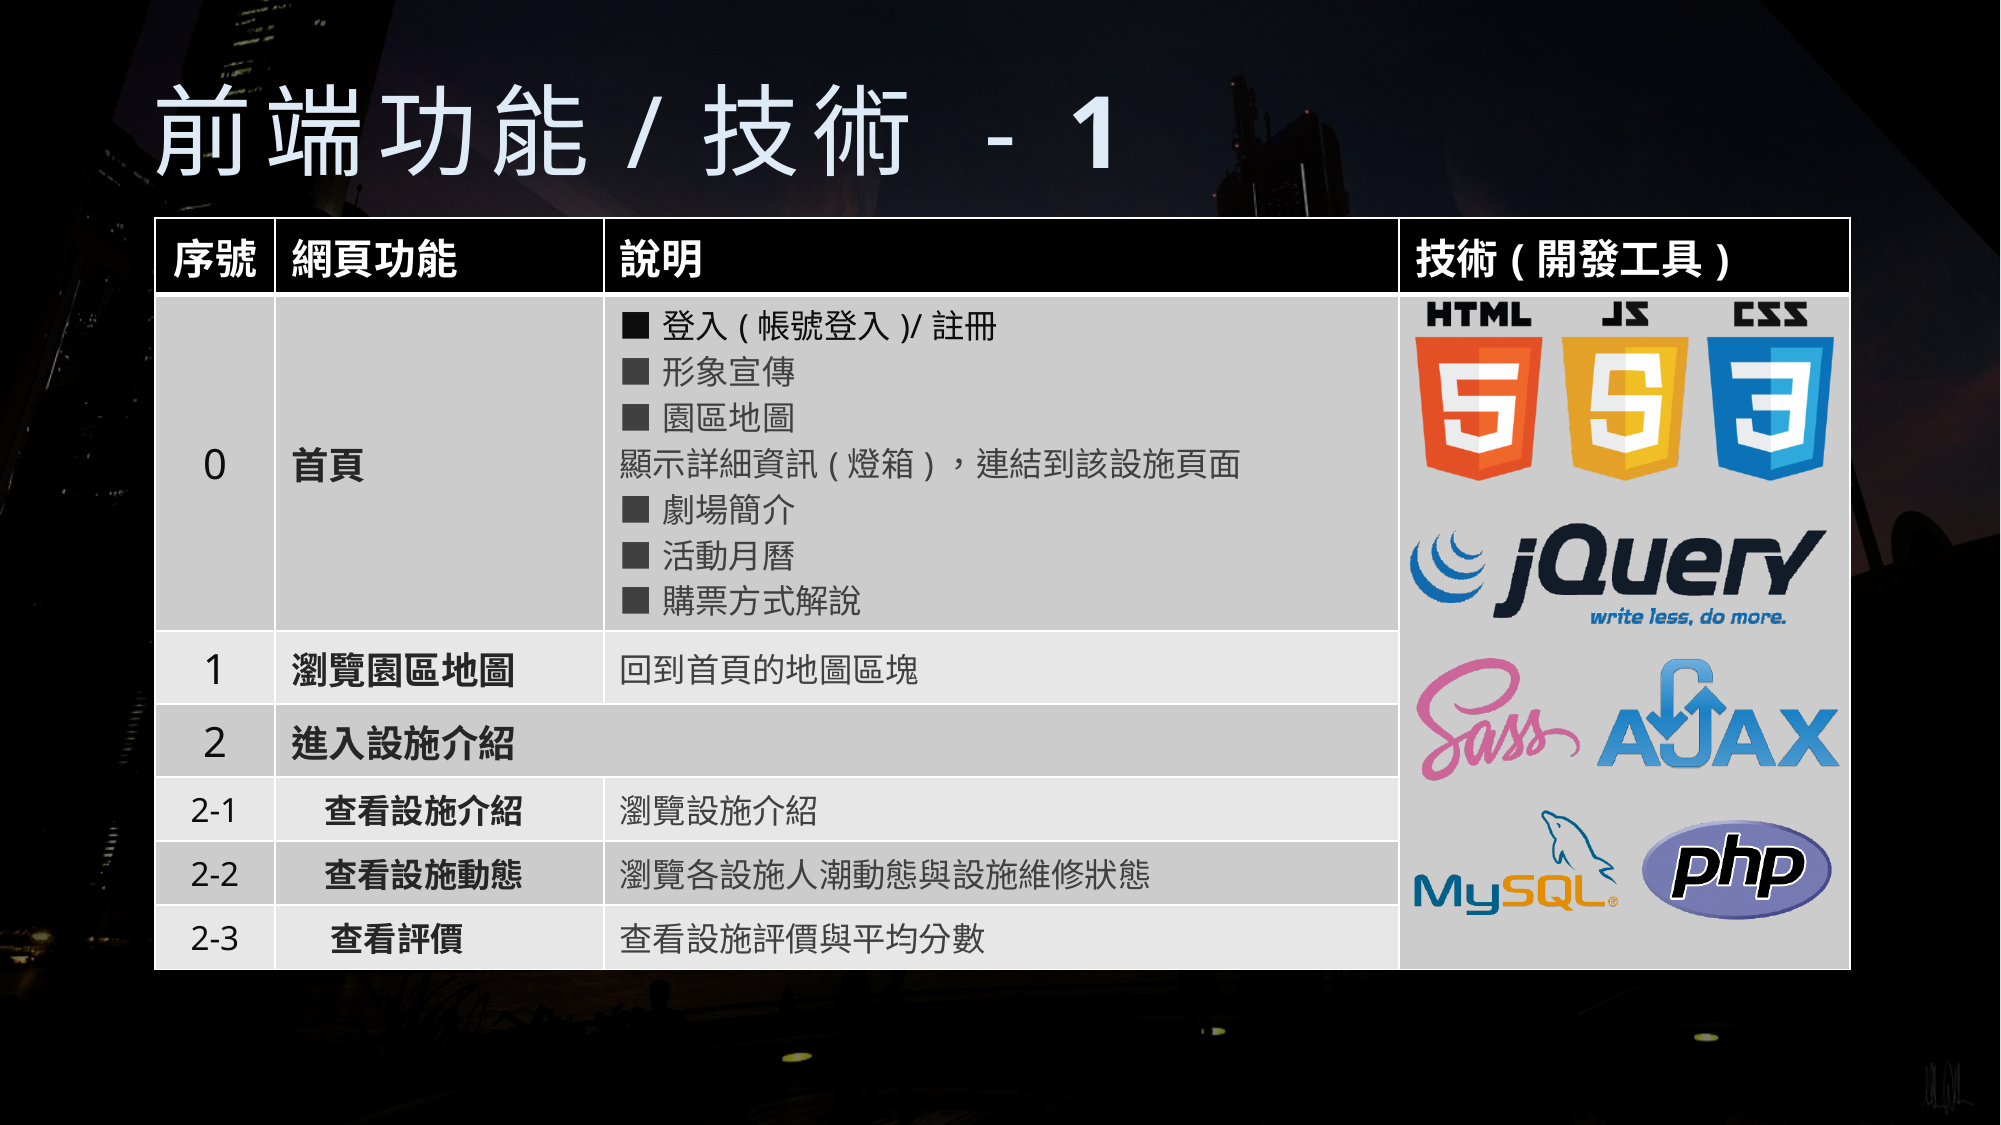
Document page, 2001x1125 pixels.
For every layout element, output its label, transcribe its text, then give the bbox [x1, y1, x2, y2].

picture [0, 0, 2001, 1125]
table_cell 查看評價 [276, 906, 603, 969]
table_cell 1 [156, 632, 274, 703]
table_cell 2-3 [156, 906, 274, 969]
table_cell 2-2 [156, 842, 274, 904]
table_header 序號 [156, 219, 274, 292]
table_cell [1400, 297, 1849, 969]
table_cell 查看設施介紹 [276, 778, 603, 840]
table_cell 首頁 [276, 297, 603, 630]
table_cell 2 [156, 705, 274, 776]
title 前端功能/技術 - 1 [137, 49, 1863, 224]
table_cell 2-1 [156, 778, 274, 840]
table_header 說明 [605, 219, 1398, 292]
table_cell 0 [156, 297, 274, 630]
table_cell ■登入(帳號登入)/註冊 ■形象宣傳 ■園區地圖 顯示詳細資訊(燈箱)，連結到該設施頁面 ■劇場簡介 ■活動月曆 ■購票方式解說 [605, 297, 1398, 630]
table_cell 瀏覽園區地圖 [276, 632, 603, 703]
table_cell 查看設施動態 [276, 842, 603, 904]
table_header 網頁功能 [276, 219, 603, 292]
table_cell 回到首頁的地圖區塊 [605, 632, 1398, 703]
table_cell 進入設施介紹 [276, 705, 1398, 776]
table_cell 瀏覽各設施人潮動態與設施維修狀態 [605, 842, 1398, 904]
table_cell 查看設施評價與平均分數 [605, 906, 1398, 969]
table_cell 瀏覽設施介紹 [605, 778, 1398, 840]
table_header 技術(開發工具) [1400, 219, 1849, 292]
